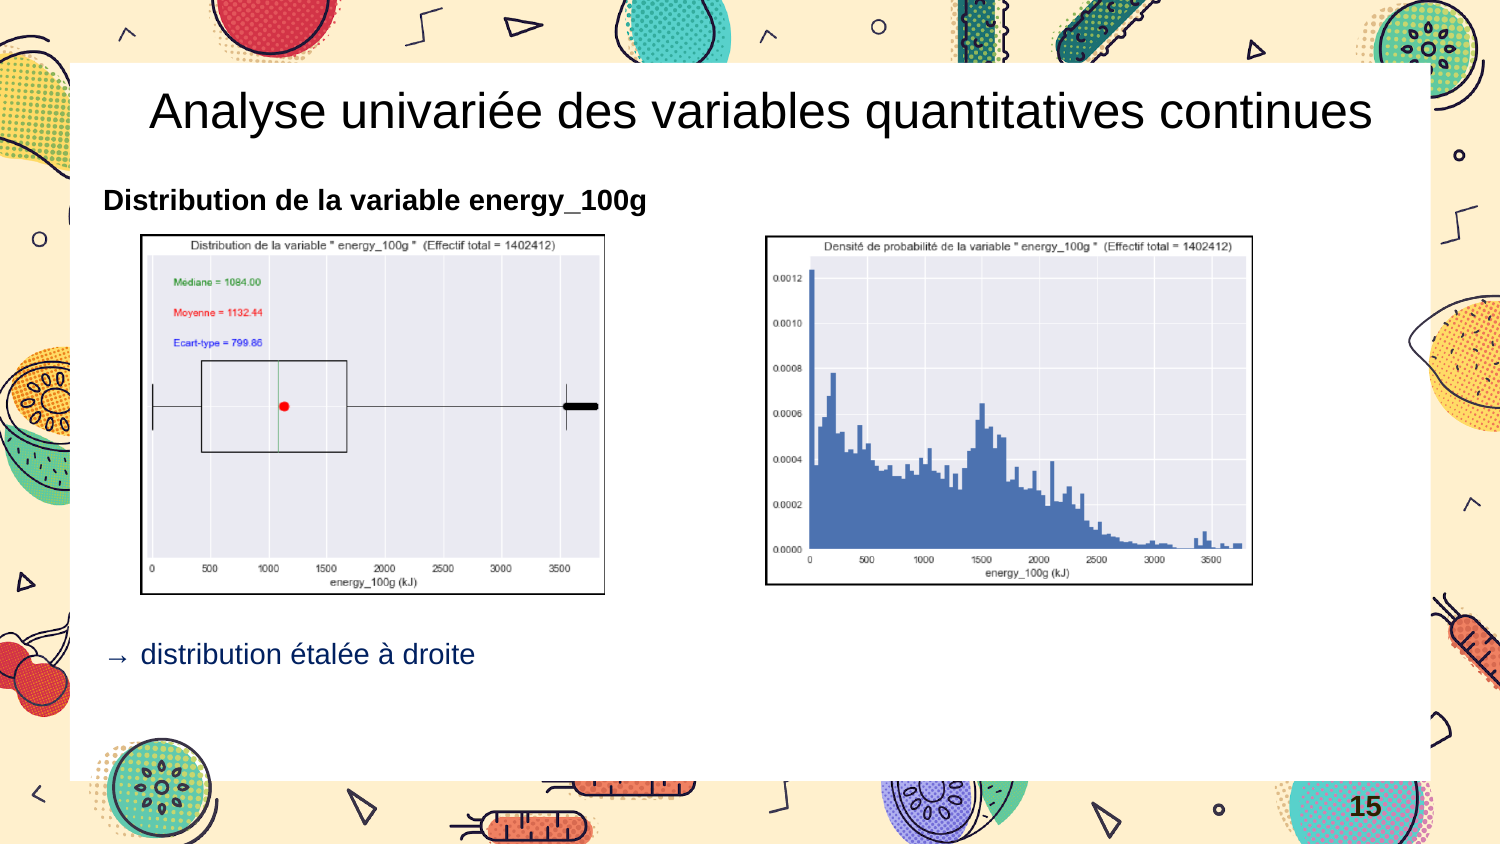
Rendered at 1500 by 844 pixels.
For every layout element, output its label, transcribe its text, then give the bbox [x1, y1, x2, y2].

slide_number 15 [1059, 782, 1397, 828]
picture [135, 232, 610, 598]
picture [761, 232, 1257, 589]
text_box Analyse univariée des variables quantitatives continues [123, 67, 1399, 151]
picture [0, 0, 1500, 844]
picture [1431, 298, 1500, 346]
picture [199, 801, 205, 813]
text_box Distribution de la variable energy_100g → distribution étalée à droite [88, 173, 1412, 678]
